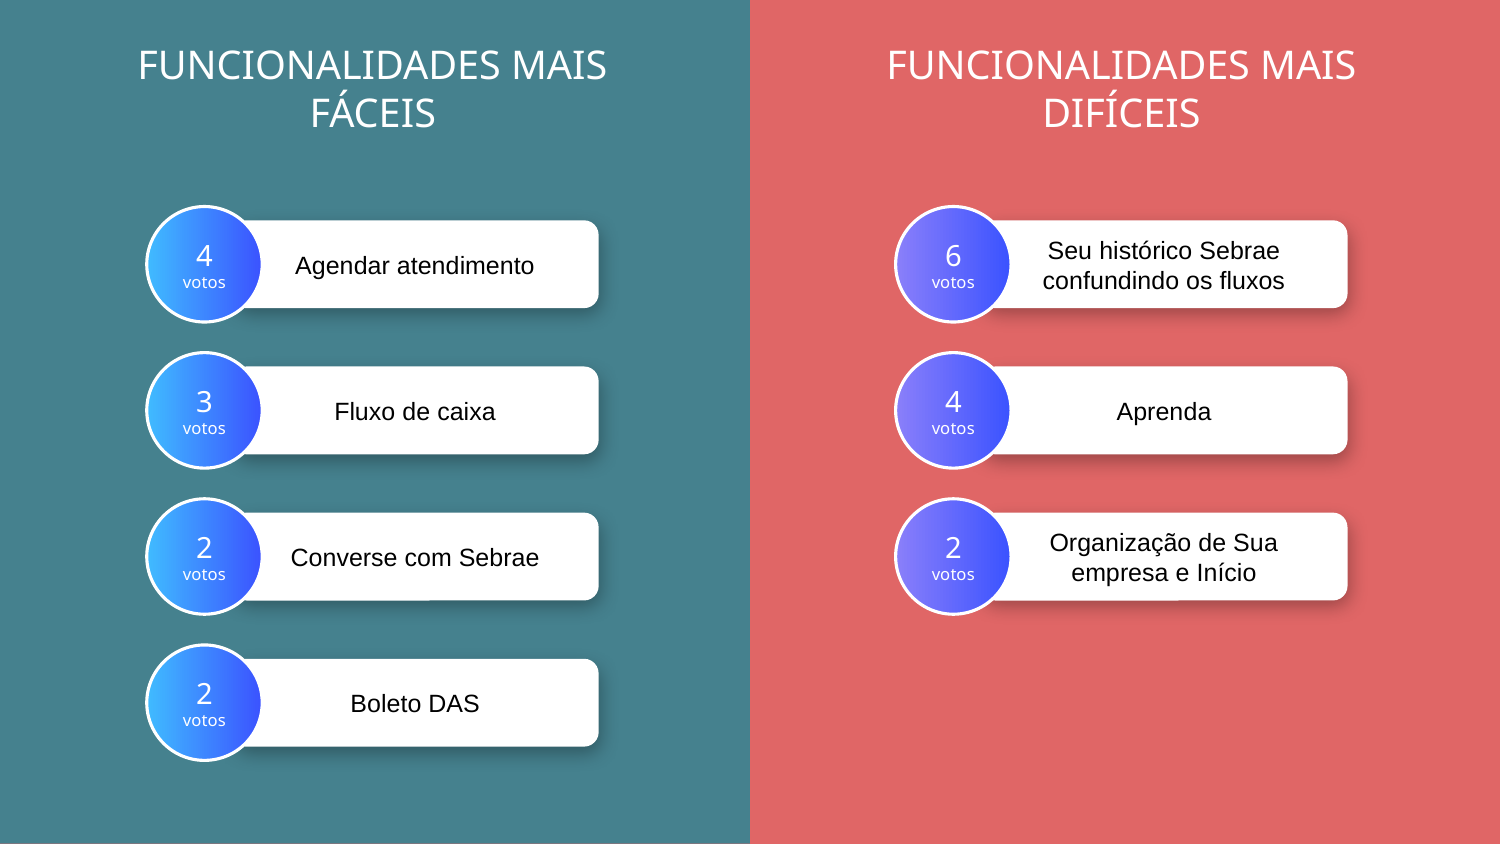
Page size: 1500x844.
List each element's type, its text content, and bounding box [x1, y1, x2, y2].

text_box 2 votos [146, 498, 263, 615]
text_box 4 votos [146, 206, 263, 323]
text_box [0, 0, 750, 844]
text_box 2 votos [895, 498, 1012, 615]
text_box Aprenda [992, 366, 1348, 455]
text_box 2 votos [146, 644, 263, 761]
text_box 6 votos [895, 206, 1012, 323]
text_box Agendar atendimento [243, 220, 599, 309]
text_box 3 votos [146, 352, 263, 469]
text_box FUNCIONALIDADES MAIS DIFÍCEIS [859, 25, 1384, 151]
text_box FUNCIONALIDADES MAIS FÁCEIS [110, 25, 635, 151]
text_box Boleto DAS [243, 658, 599, 747]
text_box Converse com Sebrae [243, 512, 599, 601]
text_box Seu histórico Sebrae confundindo os fluxos [992, 220, 1348, 309]
text_box Organização de Sua empresa e Início [992, 512, 1348, 601]
text_box 4 votos [895, 352, 1012, 469]
text_box Fluxo de caixa [243, 366, 599, 455]
